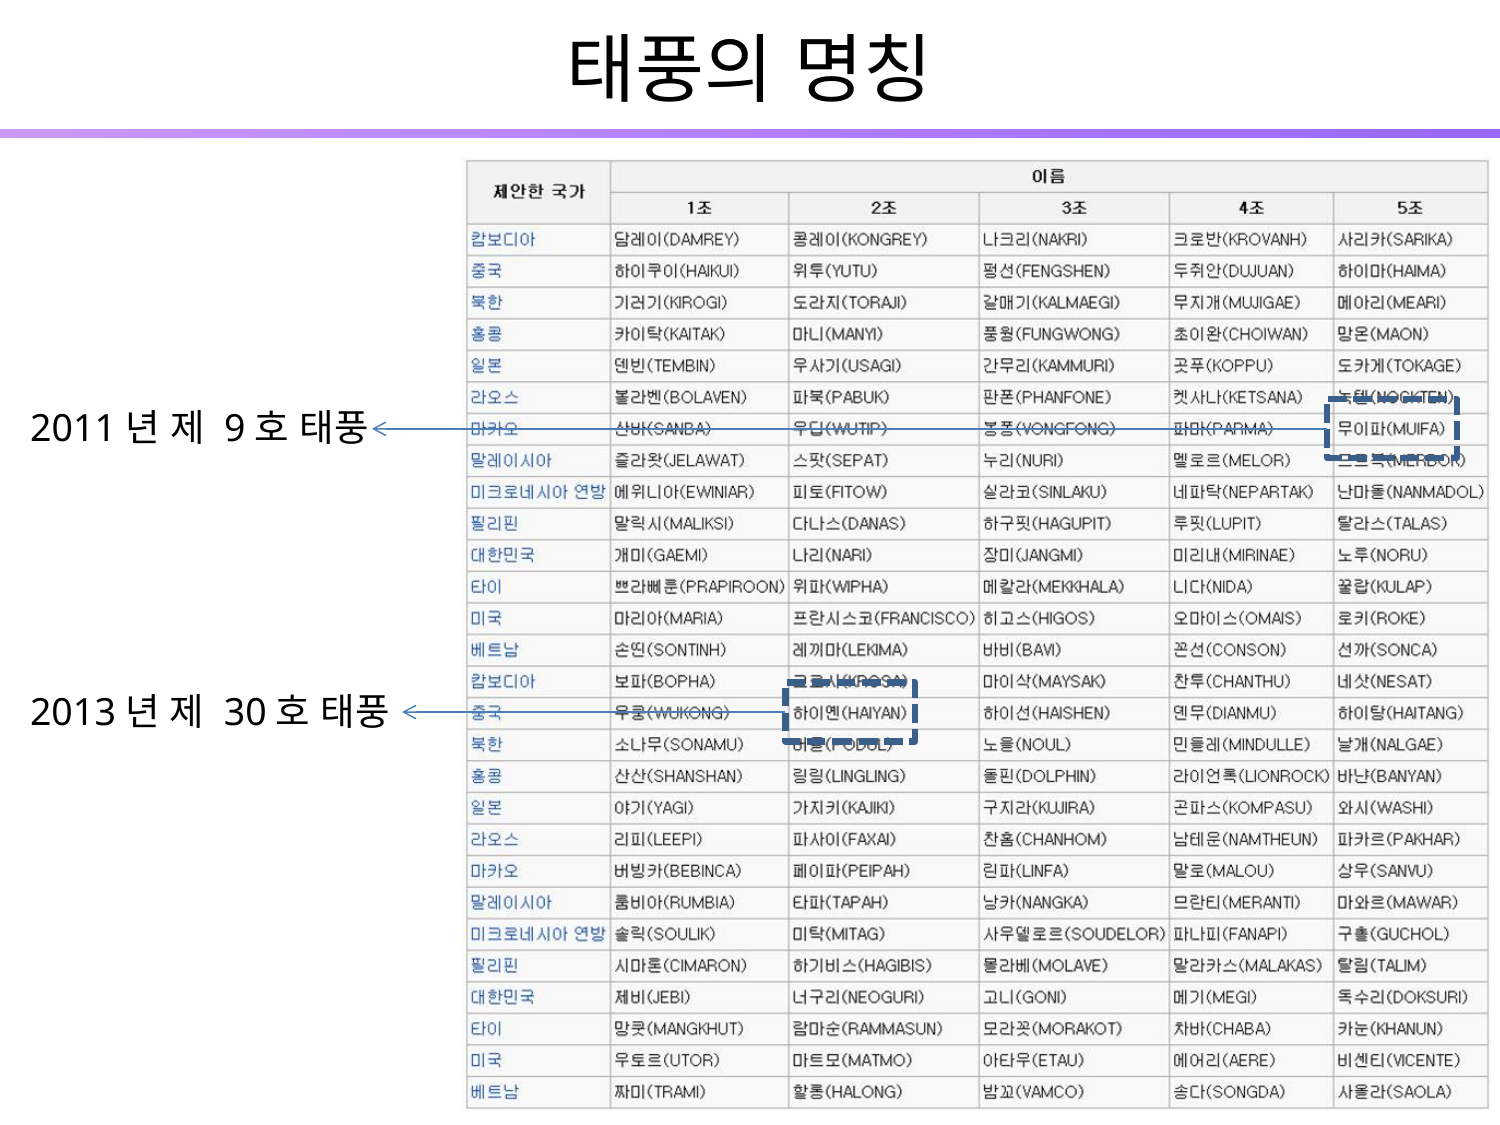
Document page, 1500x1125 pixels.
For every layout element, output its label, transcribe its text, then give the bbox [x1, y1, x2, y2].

picture [461, 156, 1493, 1113]
text_box 태풍의 명칭 [0, 29, 1500, 104]
text_box 2011년 제 9호 태풍 [15, 397, 384, 457]
text_box 2013년 제 30호 태풍 [15, 680, 405, 741]
text_box [0, 128, 1500, 139]
